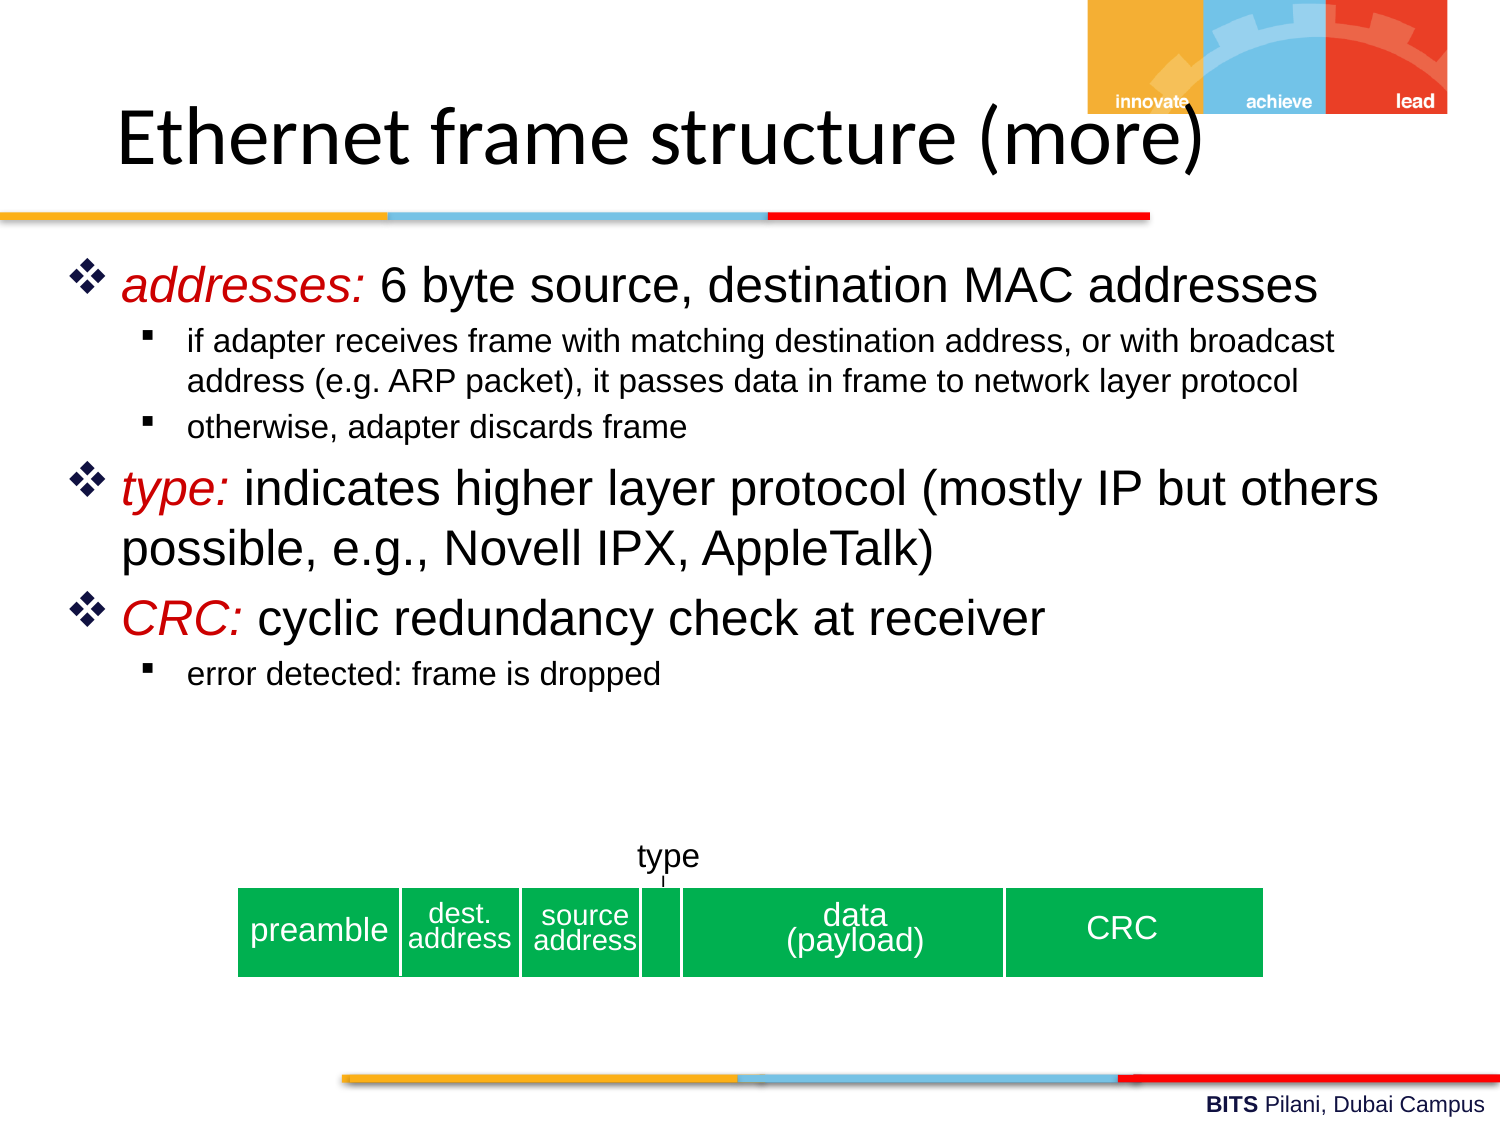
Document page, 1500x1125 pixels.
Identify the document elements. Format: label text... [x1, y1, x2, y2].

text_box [231, 826, 1264, 990]
list addresses: 6 byte source, destination MAC addresses if adapter receives frame with matching destination address, or with broadcast address (e.g. ARP packet), it passes data in frame to network layer protocol otherwise, adapter discards frame type: indicates higher layer protocol (mostly IP but others possible, e.g., Novell IPX, AppleTalk) CRC: cyclic redundancy check at receiver error detected: frame is dropped [50, 245, 1400, 988]
title Ethernet frame structure (more) [0, 37, 1325, 225]
picture [1087, 0, 1448, 114]
